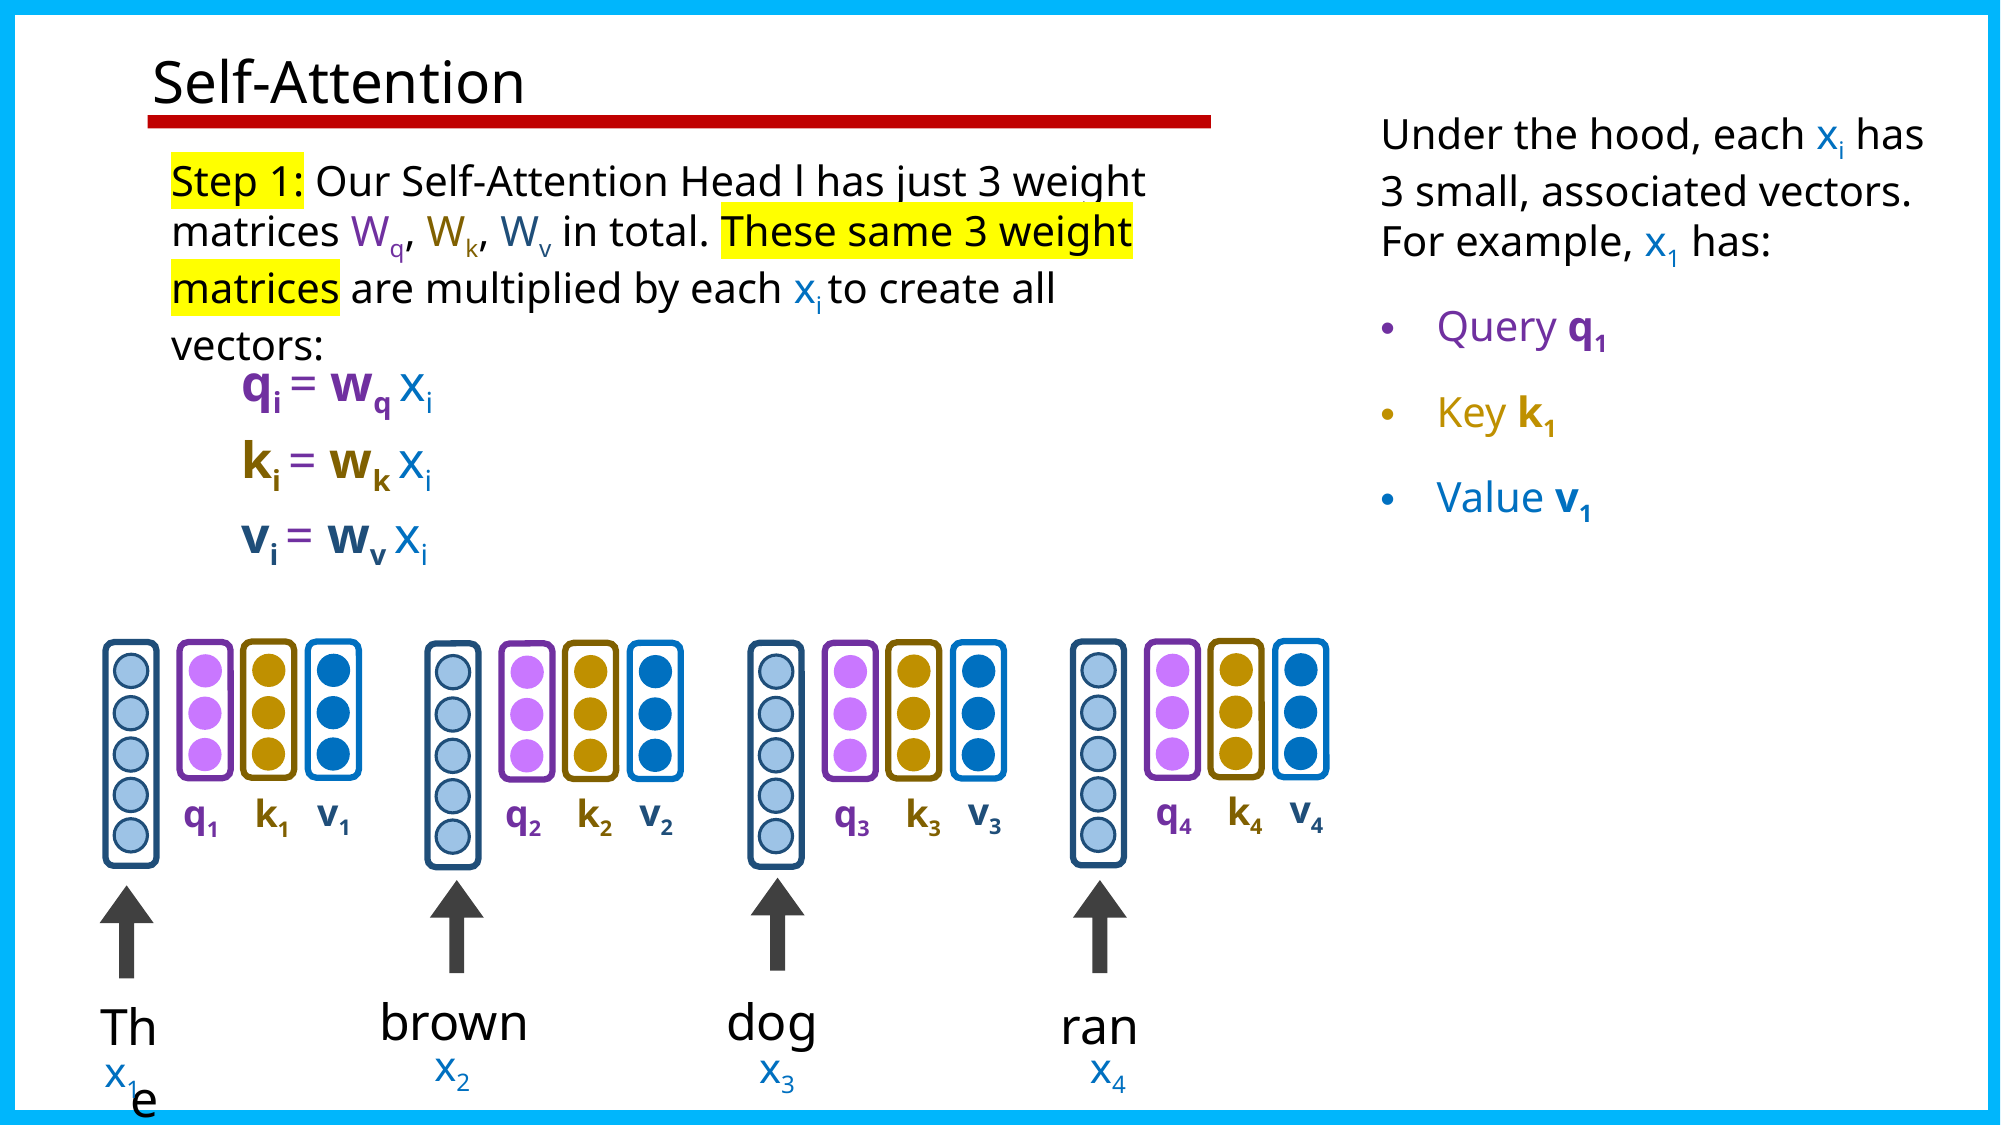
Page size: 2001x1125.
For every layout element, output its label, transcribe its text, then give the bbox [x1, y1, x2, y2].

text_box v2 [624, 781, 688, 847]
text_box q4 [1140, 780, 1207, 847]
text_box brown [352, 970, 556, 1054]
text_box k1 [239, 782, 306, 849]
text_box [888, 642, 940, 779]
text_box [1146, 641, 1199, 778]
text_box x3 [744, 1034, 810, 1106]
text_box ki = wk xi [226, 421, 492, 495]
text_box v3 [953, 780, 1017, 847]
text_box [501, 643, 553, 780]
text_box q3 [819, 782, 886, 849]
title Self-Attention [137, 45, 1586, 148]
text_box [179, 641, 231, 779]
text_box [952, 642, 1005, 779]
text_box q1 [168, 782, 235, 849]
text_box k4 [1212, 780, 1278, 847]
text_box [664, 729, 888, 781]
text_box x2 [419, 1032, 486, 1104]
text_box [1210, 640, 1262, 778]
text_box vi = wv xi [226, 495, 492, 579]
text_box dog [670, 970, 874, 1054]
text_box v4 [1274, 778, 1339, 845]
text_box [986, 727, 1211, 779]
text_box k3 [890, 782, 956, 849]
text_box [307, 641, 359, 778]
text_box [427, 878, 486, 970]
text_box qi = wq xi [226, 343, 492, 421]
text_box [565, 642, 617, 779]
text_box Step 1: Our Self-Attention Head l has just 3 weight matrices Wq, Wk, Wv in total. These same 3 weight matrices are multiplied by each xi to create all vectors: [156, 147, 1220, 377]
text_box x4 [1075, 1034, 1141, 1107]
text_box The [58, 976, 174, 1059]
text_box v1 [302, 781, 366, 848]
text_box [243, 641, 295, 778]
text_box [340, 729, 565, 781]
text_box q2 [490, 782, 557, 849]
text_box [1275, 640, 1327, 778]
text_box [1070, 878, 1129, 974]
text_box Under the hood, each xi has 3 small, associated vectors. For example, x1 has: Query q1 Key k1 Value v1 [1365, 100, 1964, 535]
text_box [97, 883, 156, 976]
text_box [748, 875, 807, 970]
text_box ran [998, 974, 1202, 1058]
text_box x1 [89, 1038, 156, 1111]
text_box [19, 728, 243, 780]
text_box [629, 642, 681, 779]
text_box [824, 642, 876, 779]
text_box k2 [561, 782, 628, 849]
